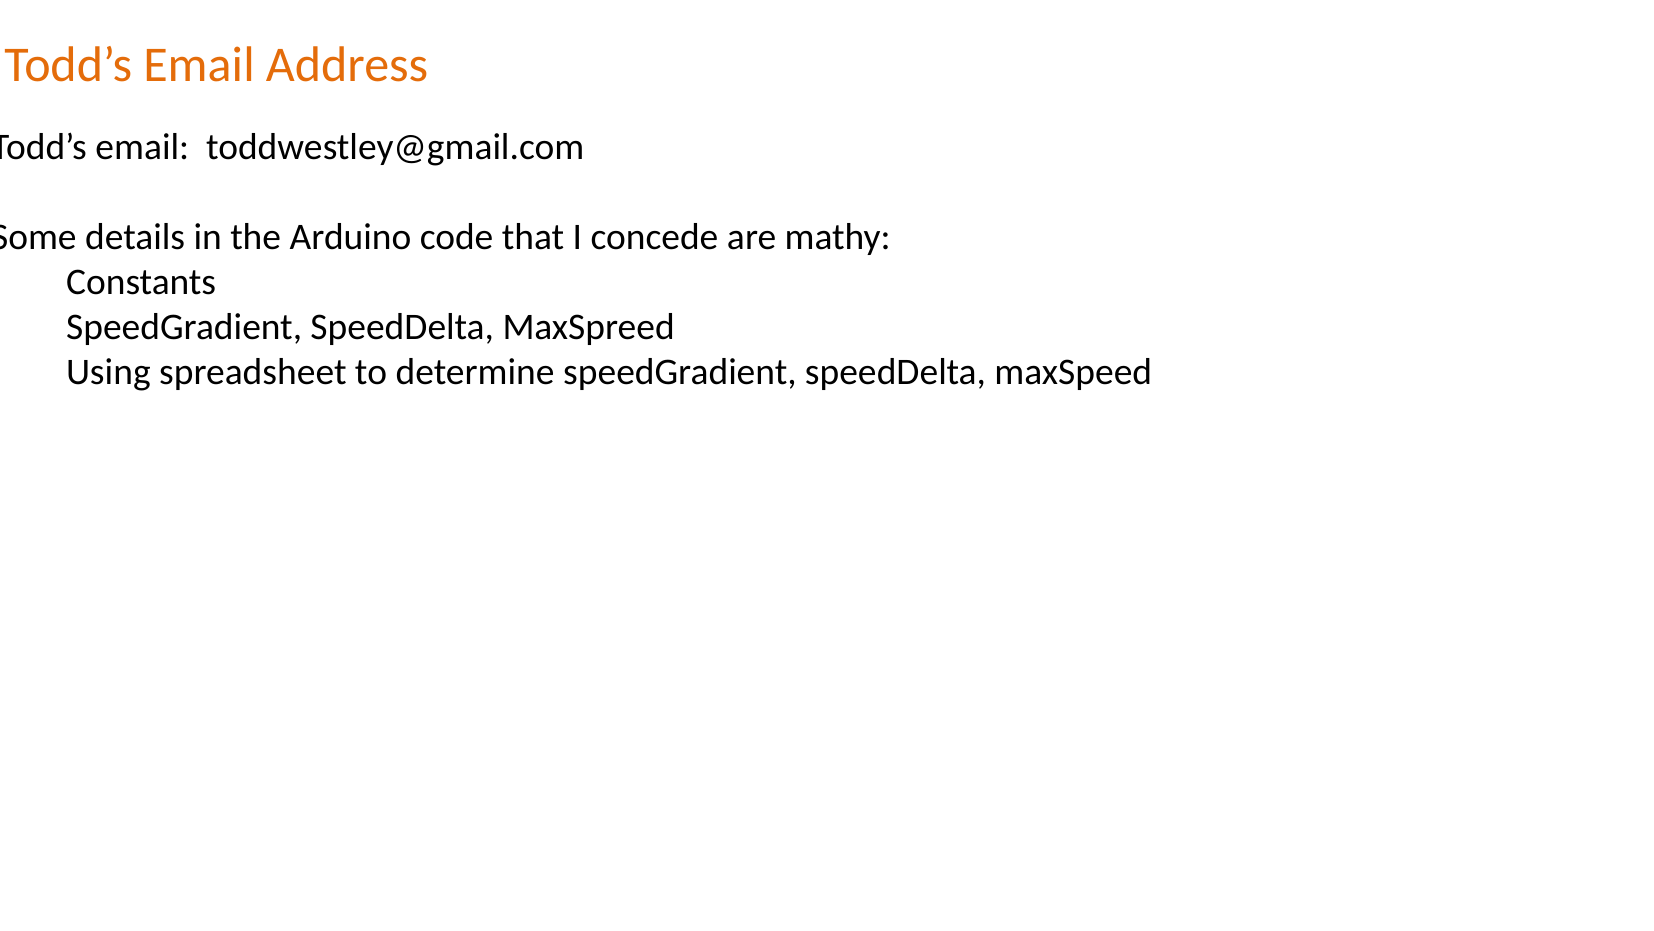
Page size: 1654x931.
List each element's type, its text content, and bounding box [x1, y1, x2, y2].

text_box Todd’s email: toddwestley@gmail.com Some details in the Arduino code that I concede are mathy: Constants SpeedGradient, SpeedDelta, MaxSpreed Using spreadsheet to determine speedGradient, speedDelta, maxSpeed [0, 115, 1433, 580]
text_box Todd’s Email Address [0, 24, 548, 100]
